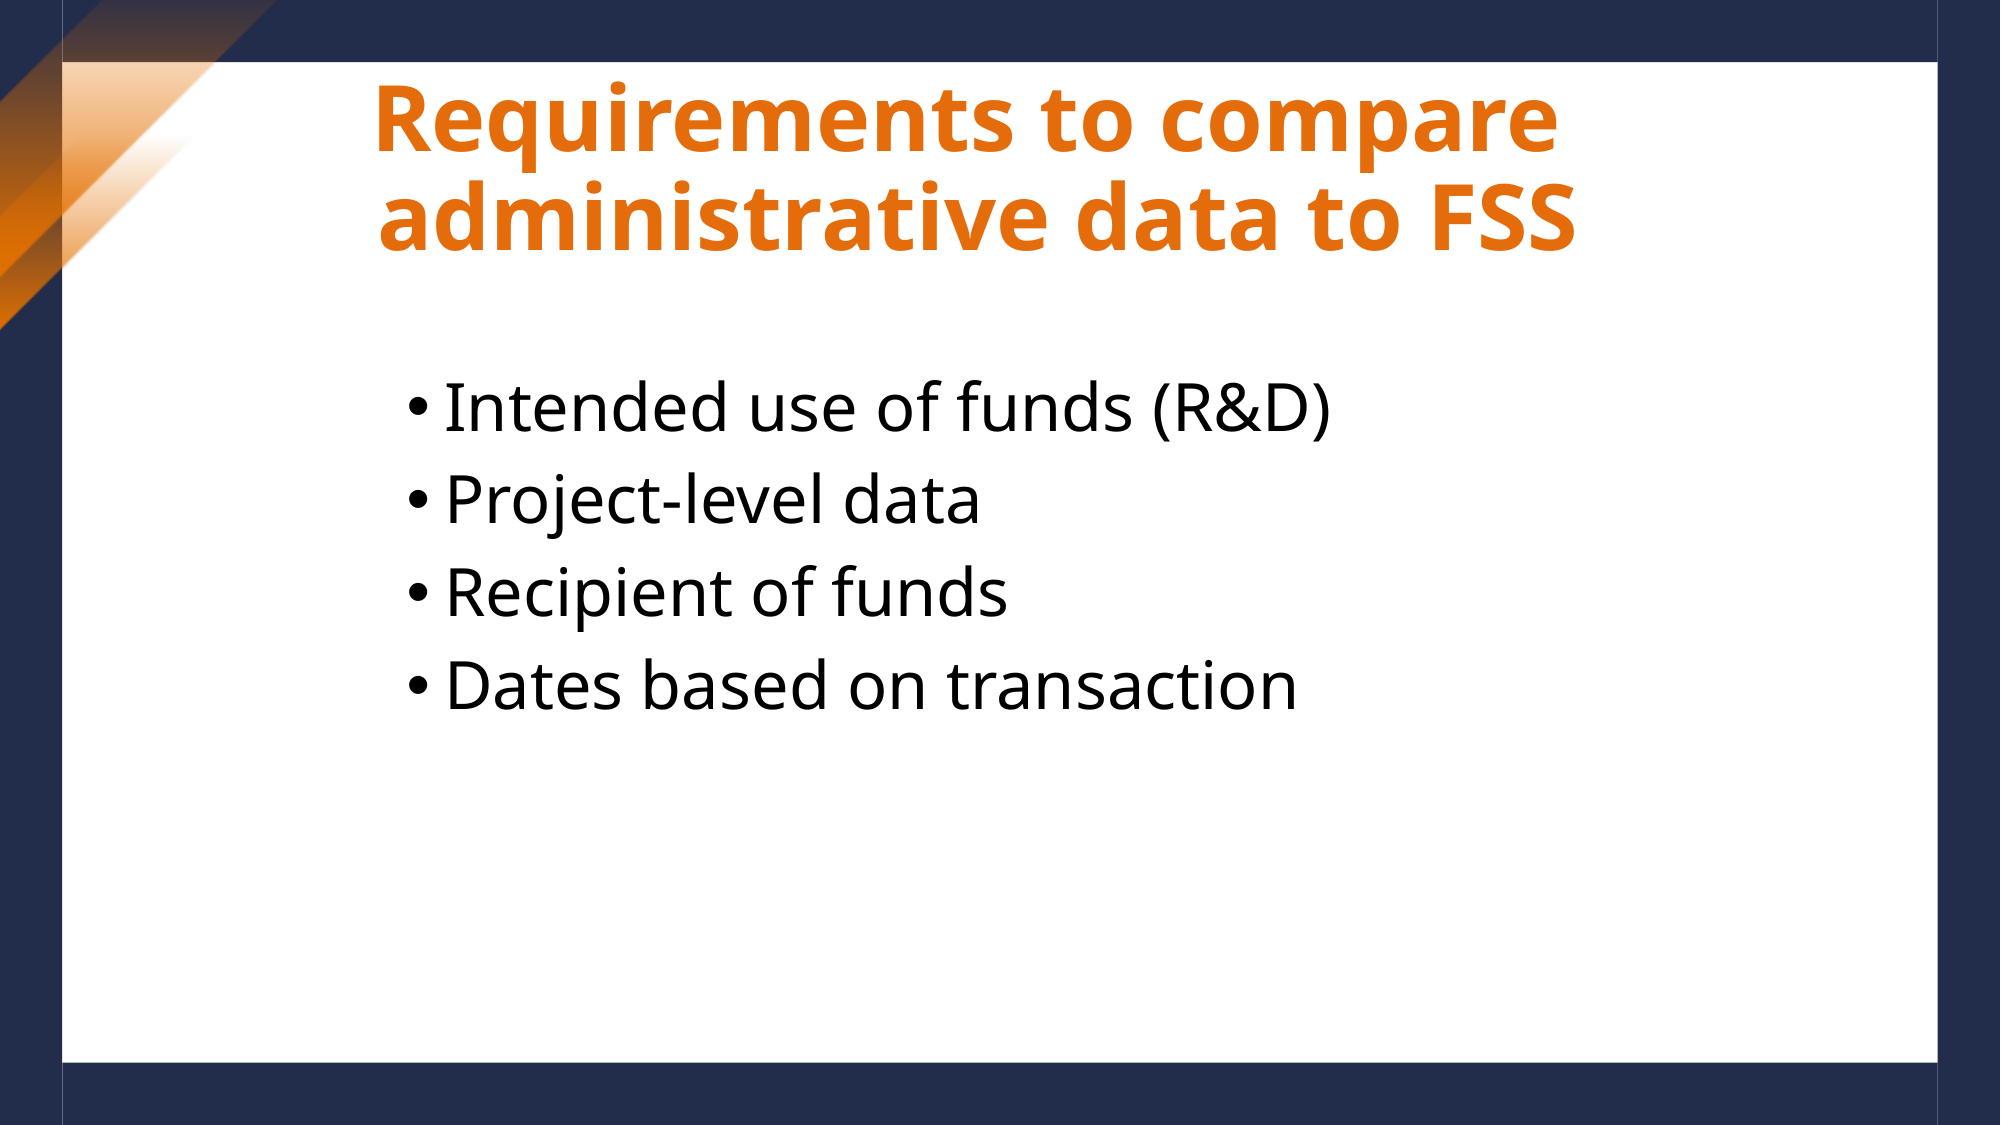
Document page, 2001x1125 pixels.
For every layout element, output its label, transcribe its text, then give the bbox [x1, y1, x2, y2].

title Requirements to compare administrative data to FSS [66, 65, 1867, 253]
picture [0, 0, 284, 338]
list Intended use of funds (R&D) Project-level data Recipient of funds Dates based on transaction [391, 366, 1569, 771]
